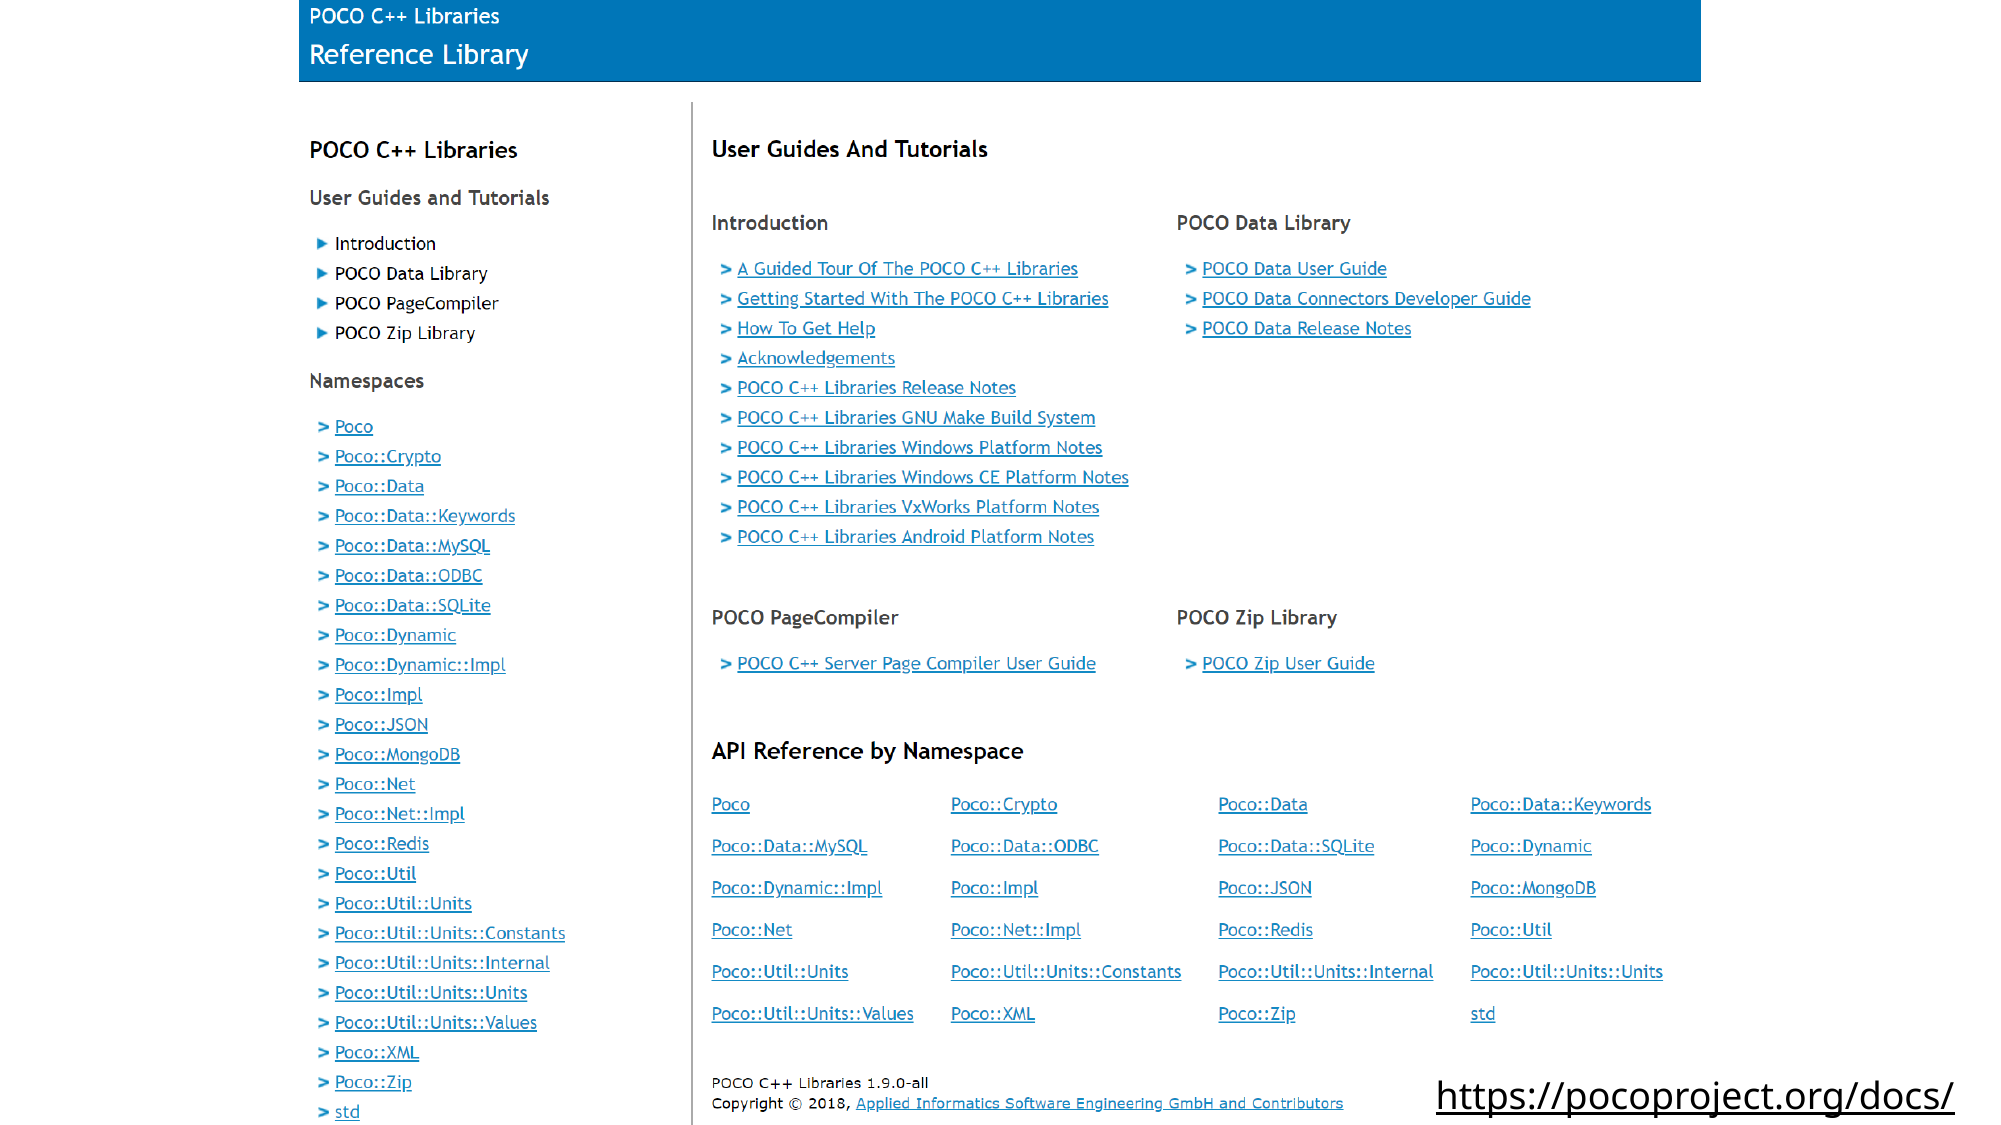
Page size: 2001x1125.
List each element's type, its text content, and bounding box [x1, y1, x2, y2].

picture [299, 0, 1701, 1125]
text_box https://pocoproject.org/docs/ [1700, 1064, 1980, 1125]
